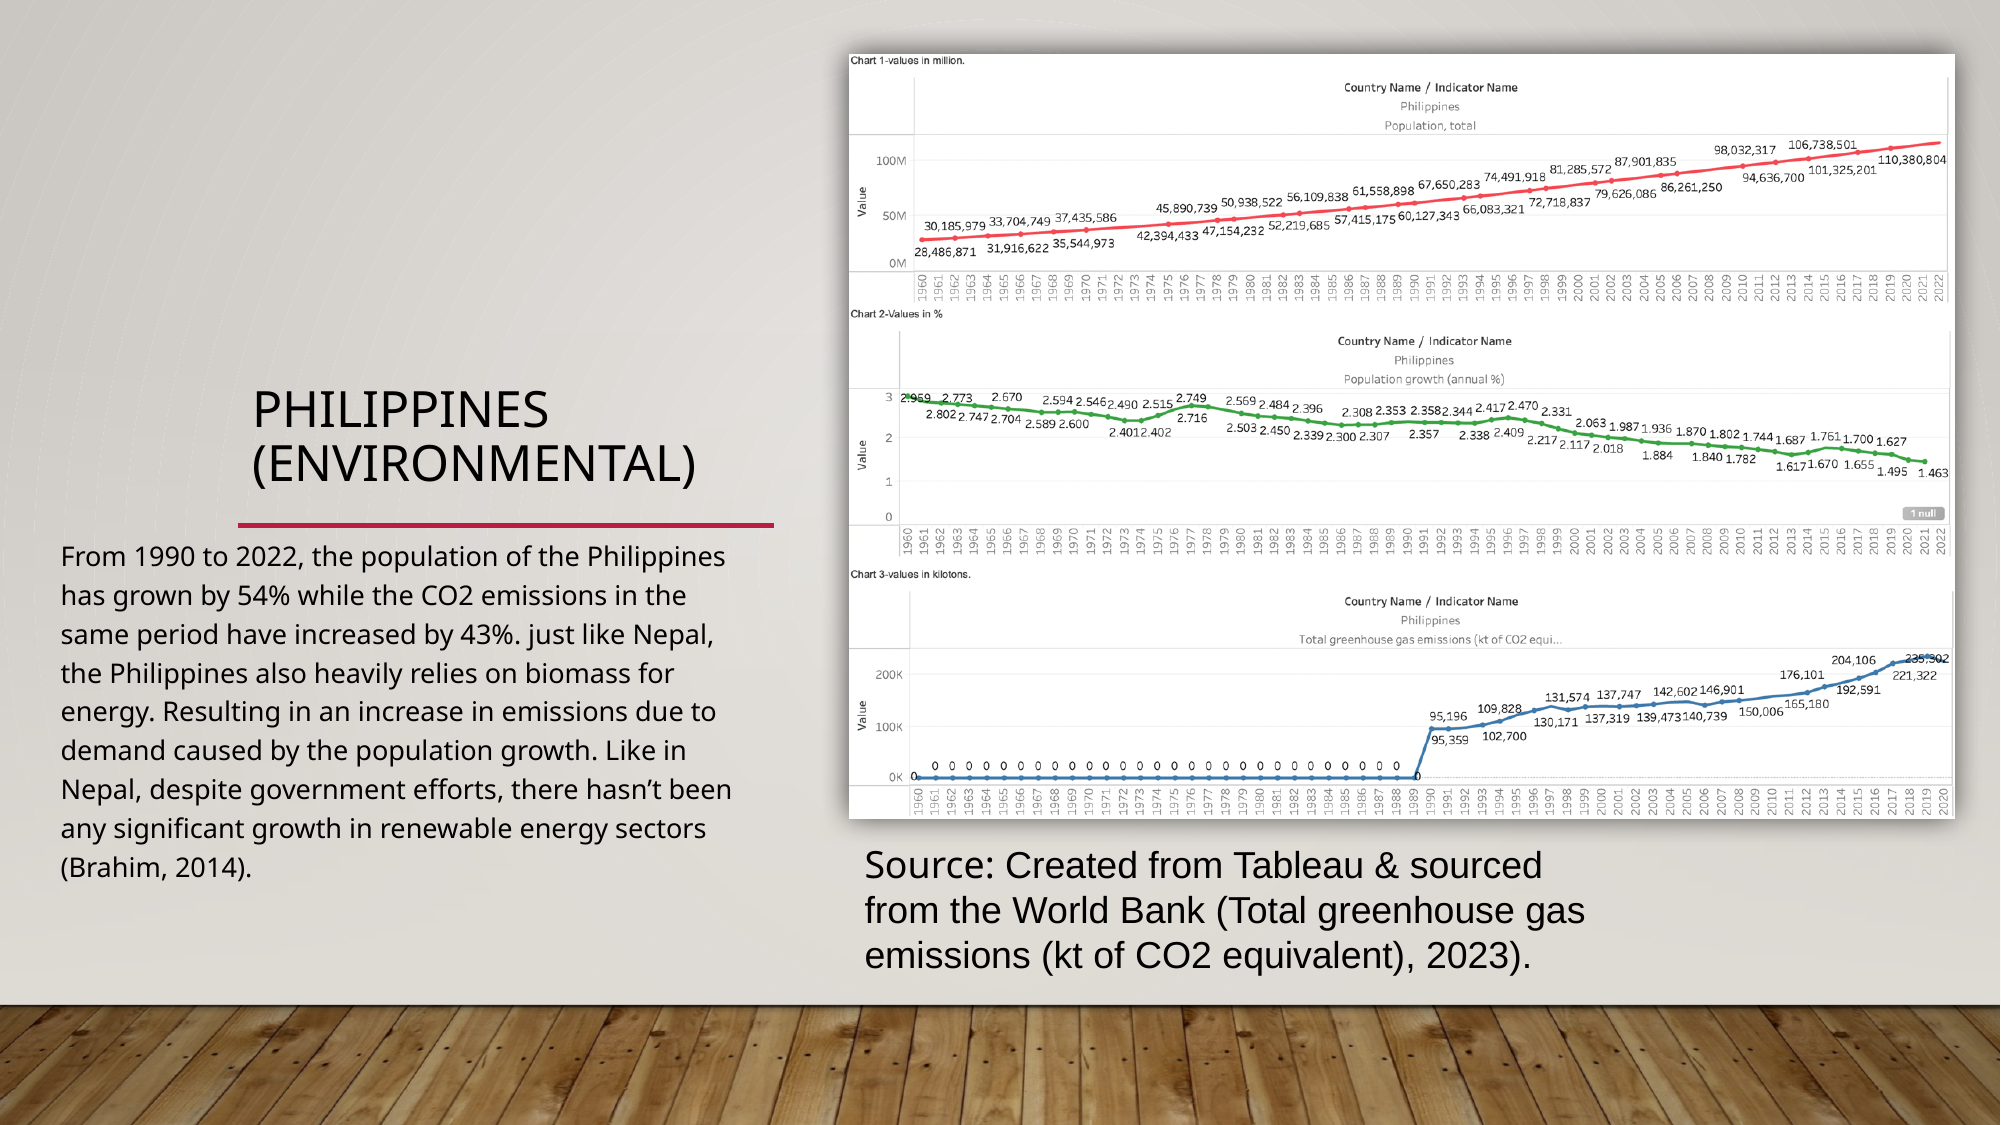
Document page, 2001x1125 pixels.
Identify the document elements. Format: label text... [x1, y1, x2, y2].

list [849, 54, 1955, 819]
title Philippines (environmental) [236, 131, 774, 500]
picture [0, 1005, 2000, 1125]
list From 1990 to 2022, the population of the Philippines has grown by 54% while the CO2 emissions in the same period have increased by 43%. just like Nepal, the Philippines also heavily relies on biomass for energy. Resulting in an increase in emissions due to demand caused by the population growth. Like in Nepal, despite government efforts, there hasn’t been any significant growth in renewable energy sectors (Brahim, 2014). [45, 525, 775, 895]
text_box Source: Created from Tableau & sourced from the World Bank (Total greenhouse gas emissions (kt of CO2 equivalent), 2023). [849, 833, 1642, 984]
